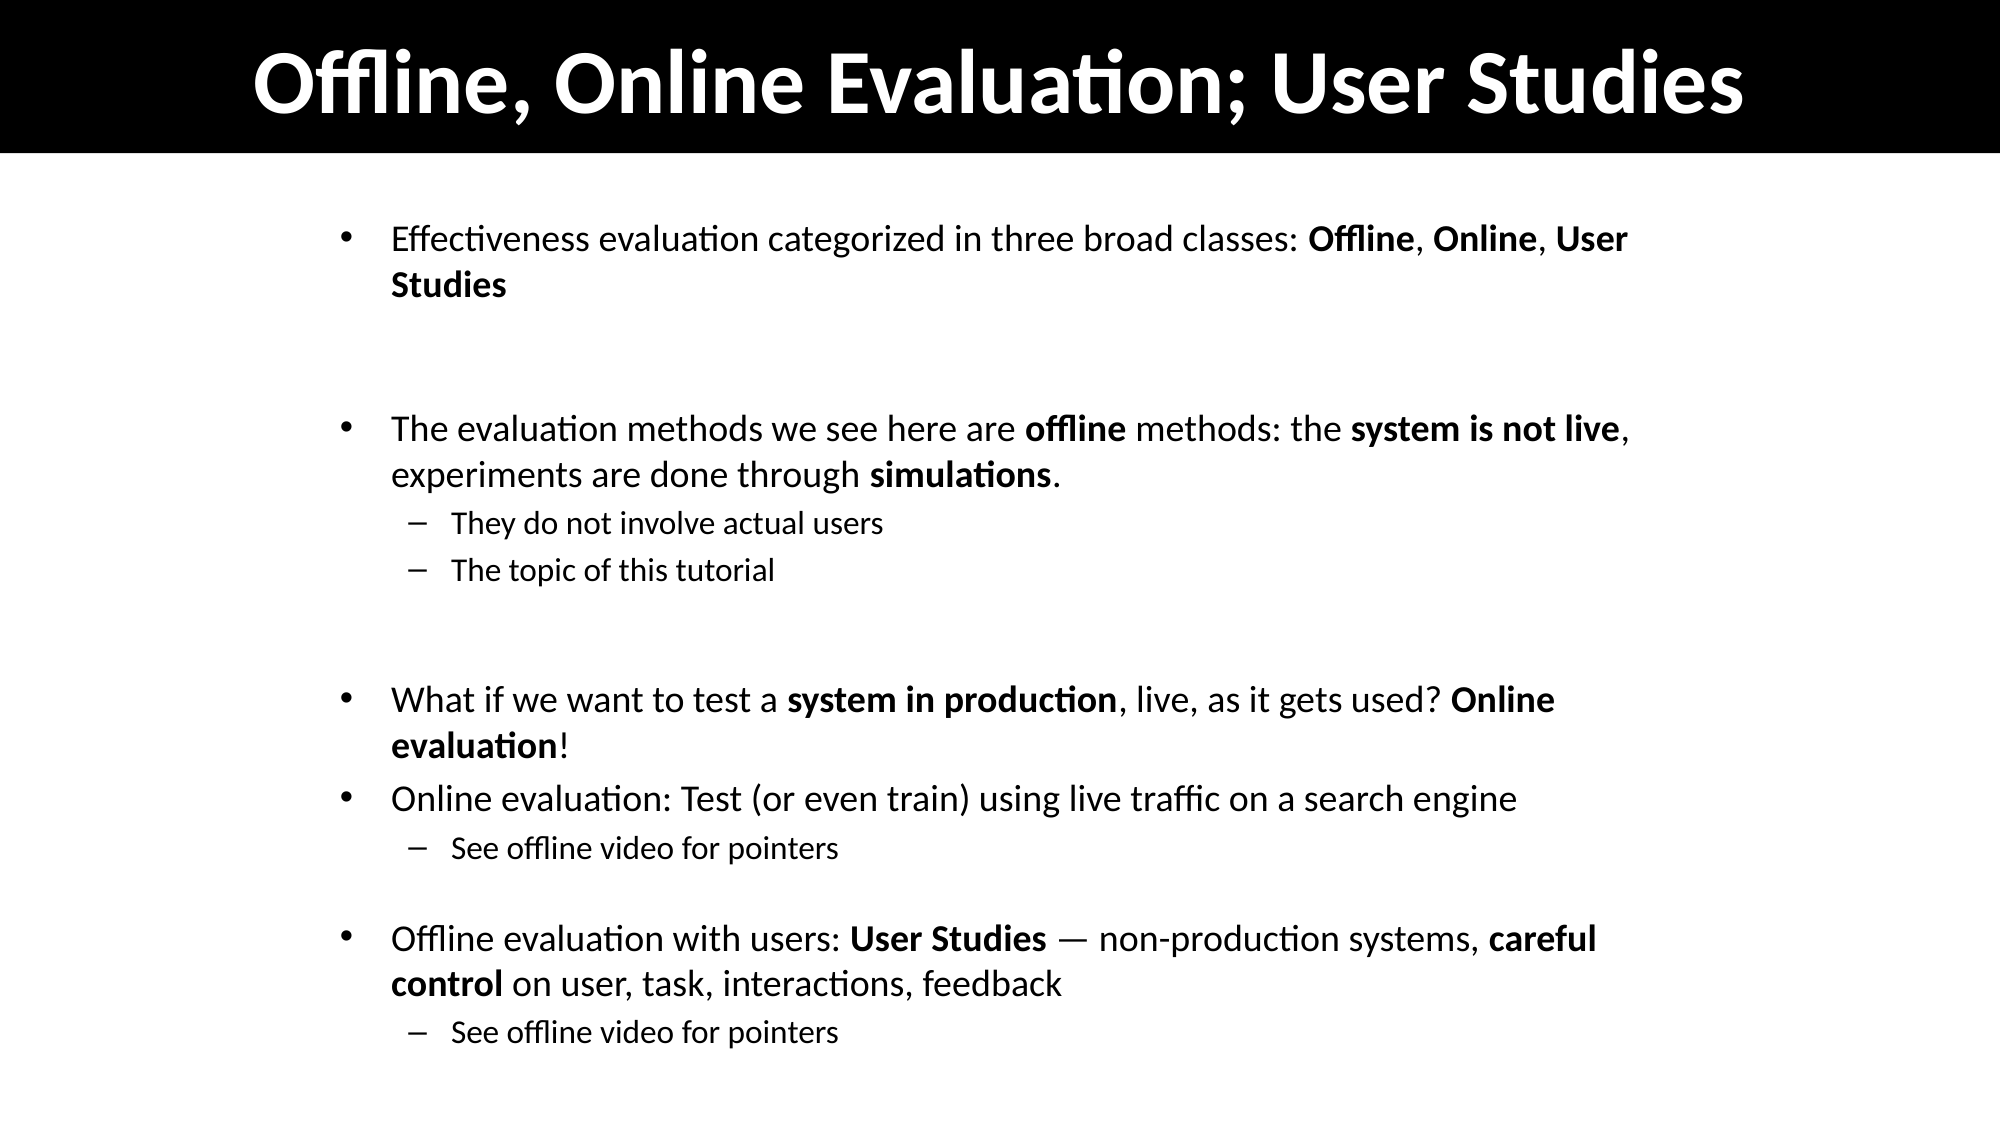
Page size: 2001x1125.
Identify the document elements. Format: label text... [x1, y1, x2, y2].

title Offline, Online Evaluation; User Studies [0, 0, 2000, 154]
list Effectiveness evaluation categorized in three broad classes: Offline, Online, User Studies The evaluation methods we see here are offline methods: the system is not live, experiments are done through simulations. They do not involve actual users The topic of this tutorial What if we want to test a system in production, live, as it gets used? Online evaluation! Online evaluation: Test (or even train) using live traffic on a search engine See offline video for pointers Offline evaluation with users: User Studies — non-production systems, careful control on user, task, interactions, feedback See offline video for pointers [324, 206, 1675, 1062]
